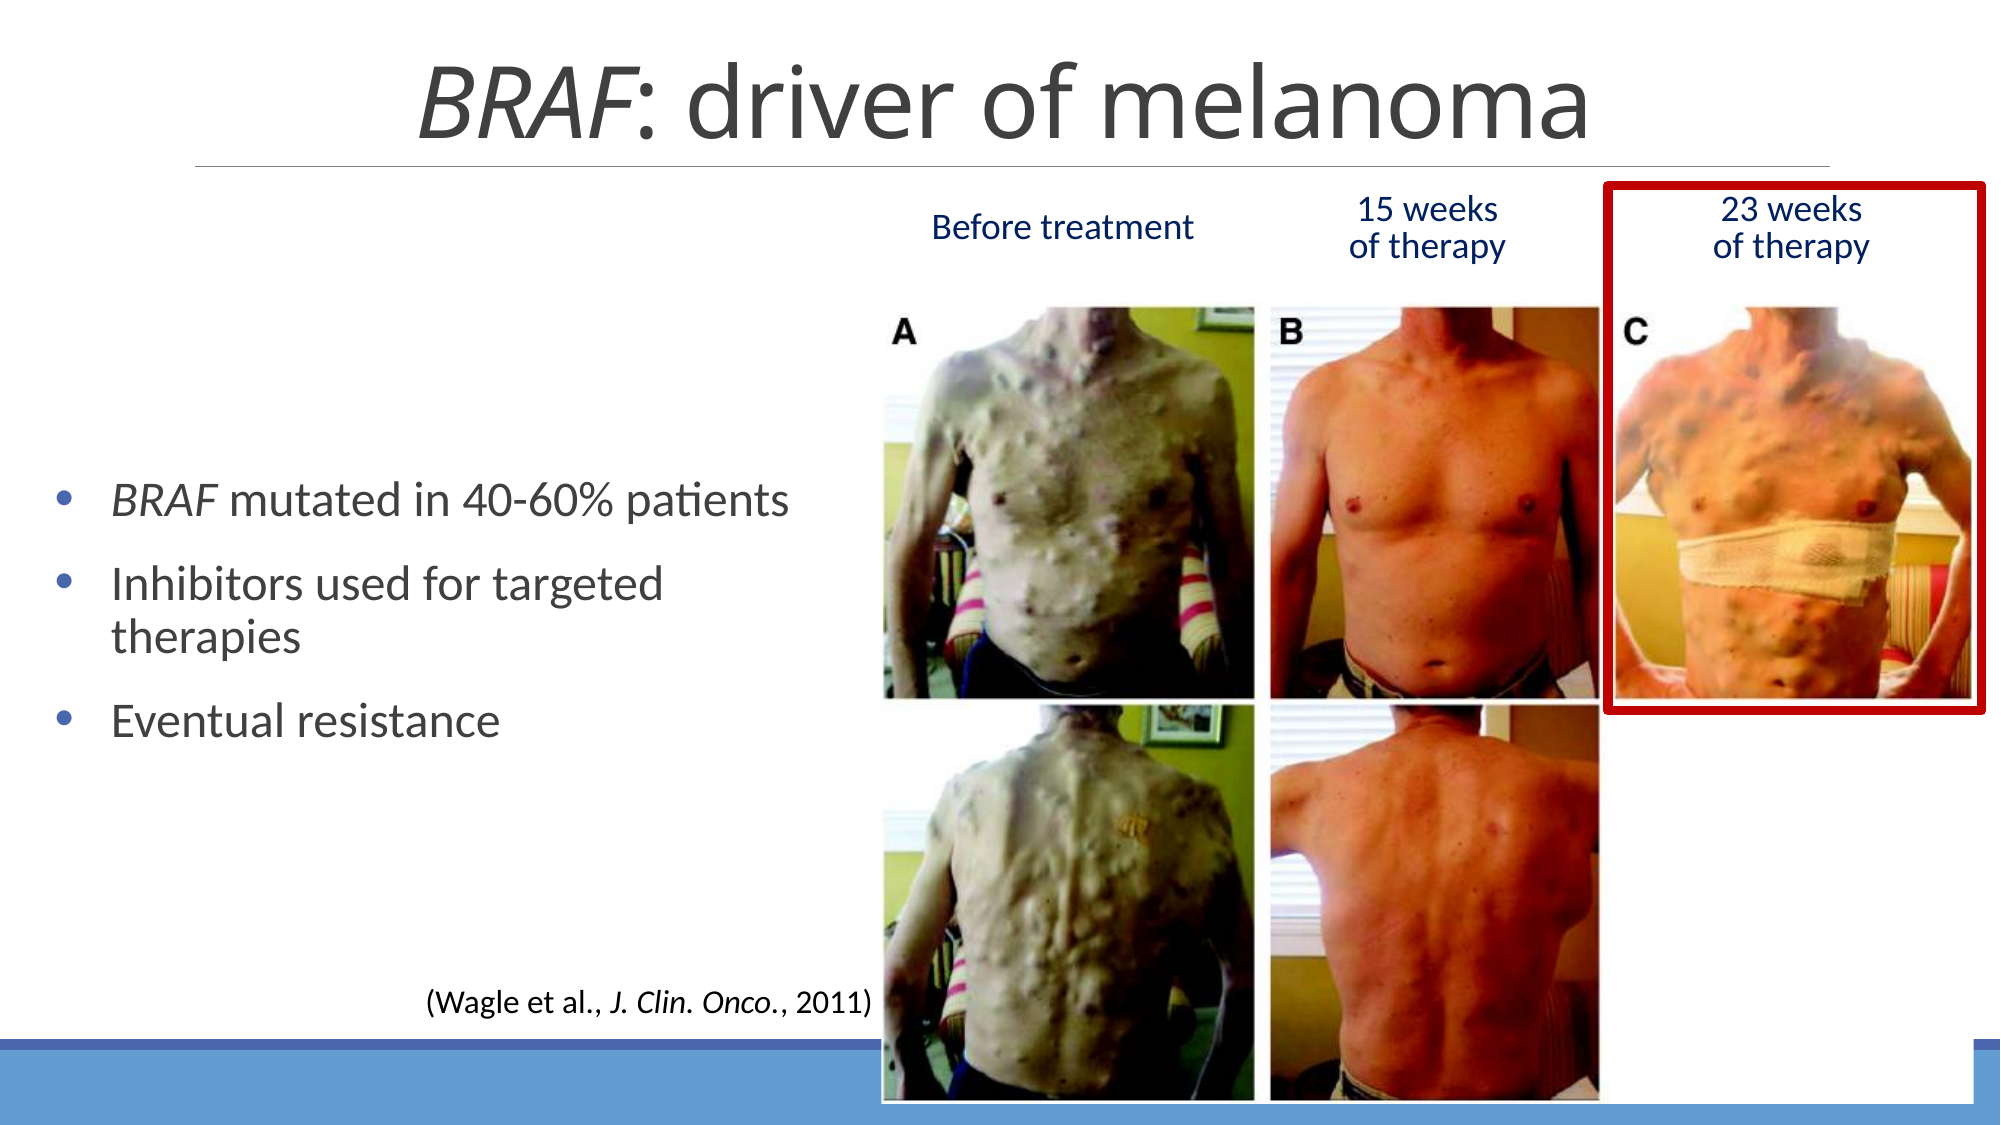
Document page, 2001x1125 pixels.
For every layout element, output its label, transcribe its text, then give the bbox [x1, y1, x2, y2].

text_box [1607, 184, 1983, 712]
text_box BRAF mutated in 40-60% patients Inhibitors used for targeted therapies Eventual resistance [54, 466, 865, 764]
table_header 15 weeks of therapy [1245, 185, 1607, 276]
table_header Before treatment [881, 185, 1245, 276]
title BRAF: driver of melanoma [180, 47, 1830, 167]
text_box (Wagle et al., J. Clin. Onco., 2011) [311, 973, 877, 1028]
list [880, 301, 1975, 1105]
